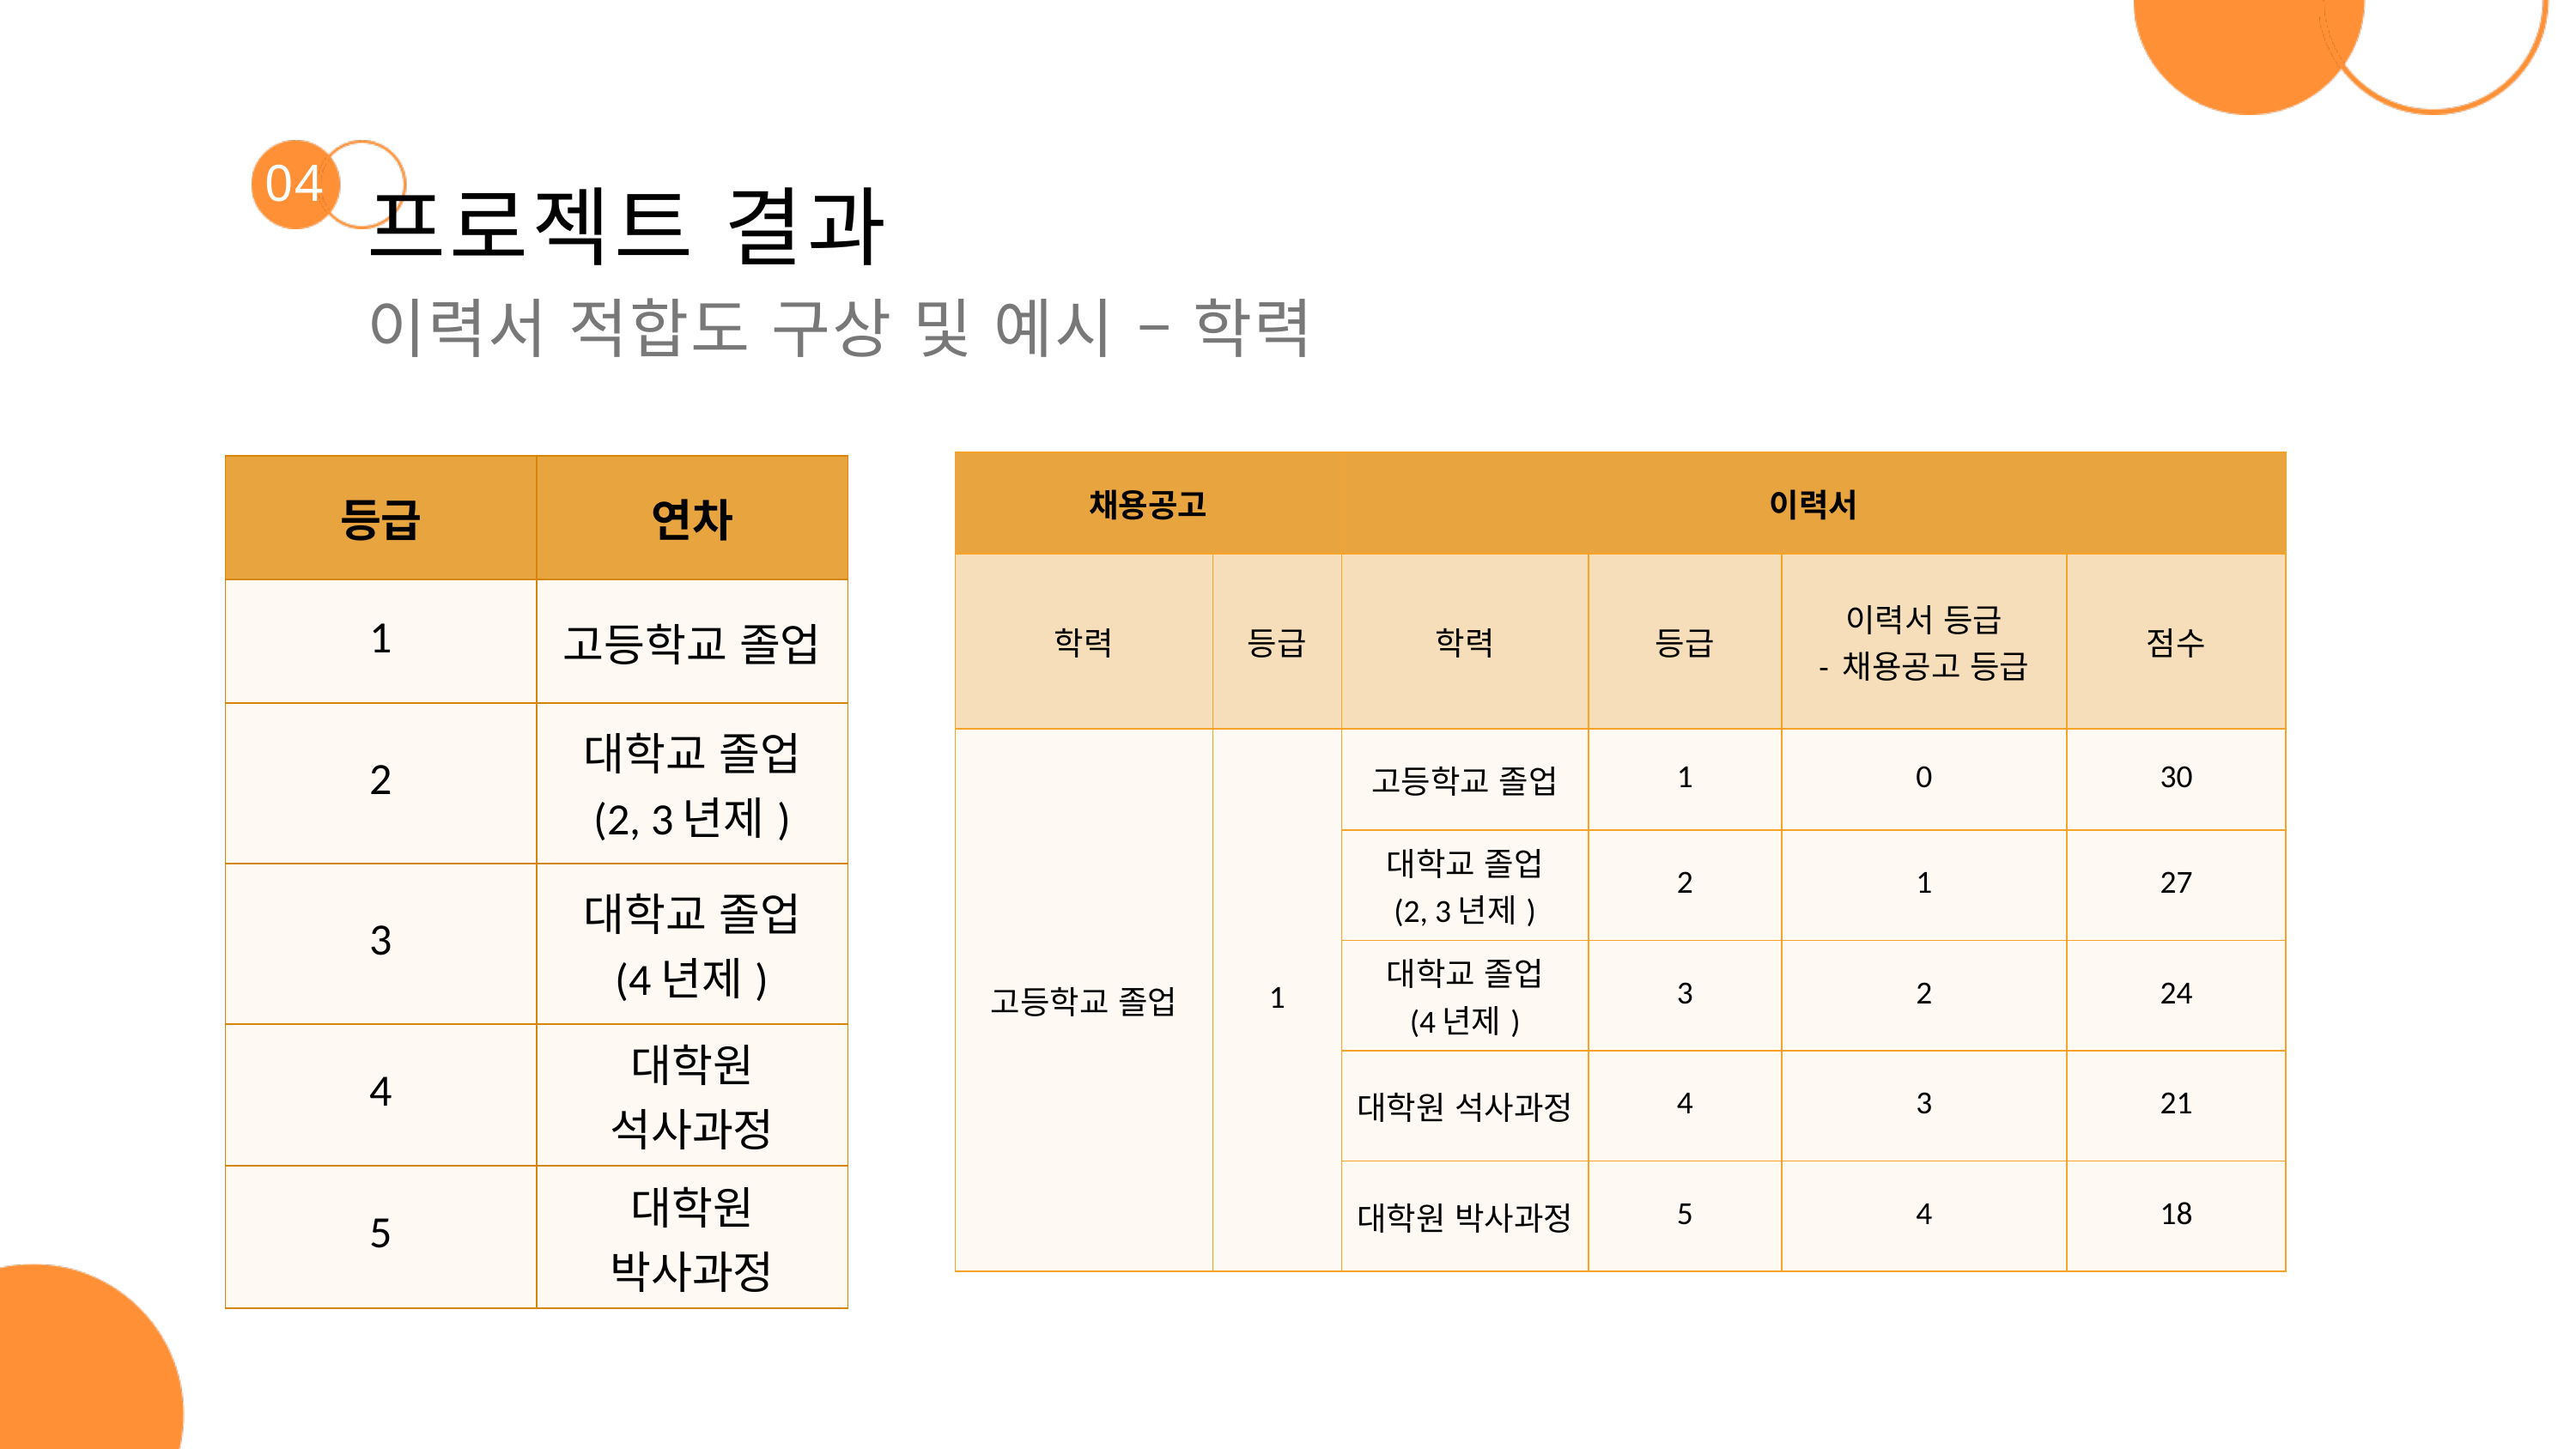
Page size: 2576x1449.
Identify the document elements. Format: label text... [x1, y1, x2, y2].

table_header 이력서 [1342, 453, 2285, 553]
table_header 채용공고 [956, 453, 1341, 553]
text_box 프로젝트 결과 [367, 197, 1170, 276]
table_cell 1 [1783, 831, 2066, 940]
table_cell 3 [226, 864, 536, 1023]
table_cell 21 [2068, 1052, 2285, 1161]
table_cell 이력서 등급 - 채용공고 등급 [1783, 555, 2066, 728]
picture [2134, 0, 2549, 115]
table_cell 18 [2068, 1161, 2285, 1270]
table_cell 4 [226, 1025, 536, 1165]
picture [252, 139, 409, 229]
text_box 이력서 적합도 구상 및 예시 – 학력 [367, 306, 1428, 366]
table_cell 대학원 석사과정 [538, 1025, 848, 1165]
table_cell 4 [1783, 1161, 2066, 1270]
table_cell 대학교 졸업 (2, 3년제) [538, 704, 848, 863]
table_cell 학력 [956, 555, 1212, 728]
table_cell 대학원 박사과정 [538, 1167, 848, 1307]
table_cell 1 [1213, 730, 1341, 1270]
table_header 등급 [226, 457, 536, 579]
table_cell 점수 [2068, 555, 2285, 728]
table_cell 등급 [1213, 555, 1341, 728]
table_cell 고등학교 졸업 [1342, 730, 1588, 829]
table_cell 고등학교 졸업 [538, 580, 848, 702]
table_cell 고등학교 졸업 [956, 730, 1212, 1270]
table_cell 30 [2068, 730, 2285, 829]
table_cell 0 [1783, 730, 2066, 829]
table_cell 대학원 석사과정 [1342, 1052, 1588, 1161]
table_cell 3 [1589, 941, 1781, 1050]
table_header 연차 [538, 457, 848, 579]
table_cell 3 [1783, 1052, 2066, 1161]
table_cell 1 [226, 580, 536, 702]
table_cell 27 [2068, 831, 2285, 940]
table_cell 5 [226, 1167, 536, 1307]
table_cell 1 [1589, 730, 1781, 829]
table_cell 24 [2068, 941, 2285, 1050]
table_cell 대학교 졸업 (4년제) [1342, 941, 1588, 1050]
table_cell 2 [1783, 941, 2066, 1050]
picture [0, 1264, 185, 1449]
table_cell 대학교 졸업 (4년제) [538, 864, 848, 1023]
table_cell 2 [1589, 831, 1781, 940]
table_cell 5 [1589, 1161, 1781, 1270]
table_cell 학력 [1342, 555, 1588, 728]
table_cell 2 [226, 704, 536, 863]
table_cell 등급 [1589, 555, 1781, 728]
table_cell 대학원 박사과정 [1342, 1161, 1588, 1270]
table_cell 대학교 졸업 (2, 3년제) [1342, 831, 1588, 940]
table_cell 4 [1589, 1052, 1781, 1161]
